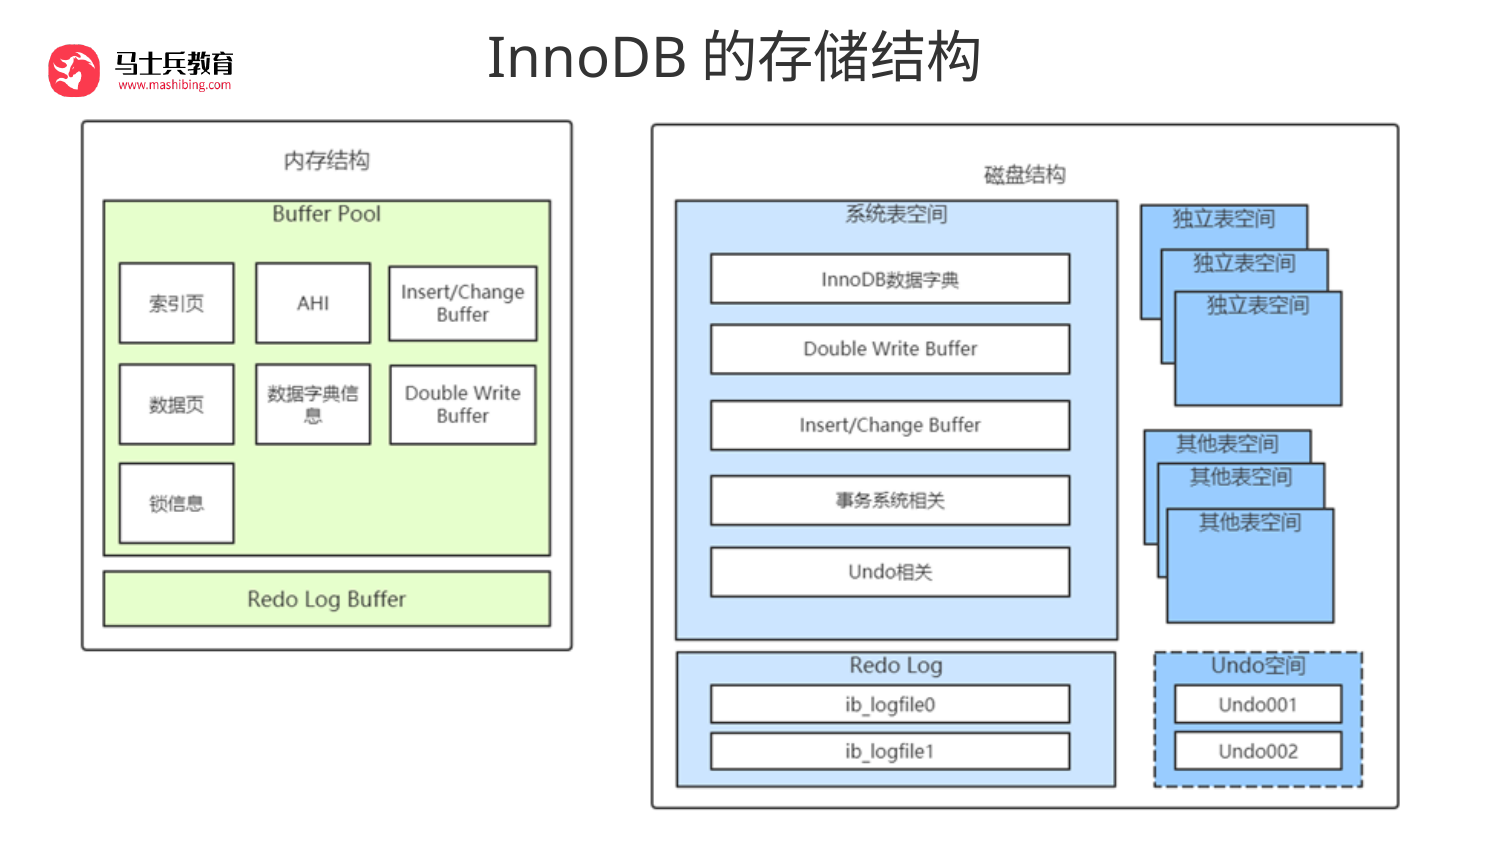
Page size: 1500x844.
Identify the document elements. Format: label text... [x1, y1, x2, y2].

picture [46, 43, 233, 98]
text_box InnoDB的存储结构 [376, 0, 1094, 111]
picture [78, 118, 1403, 814]
